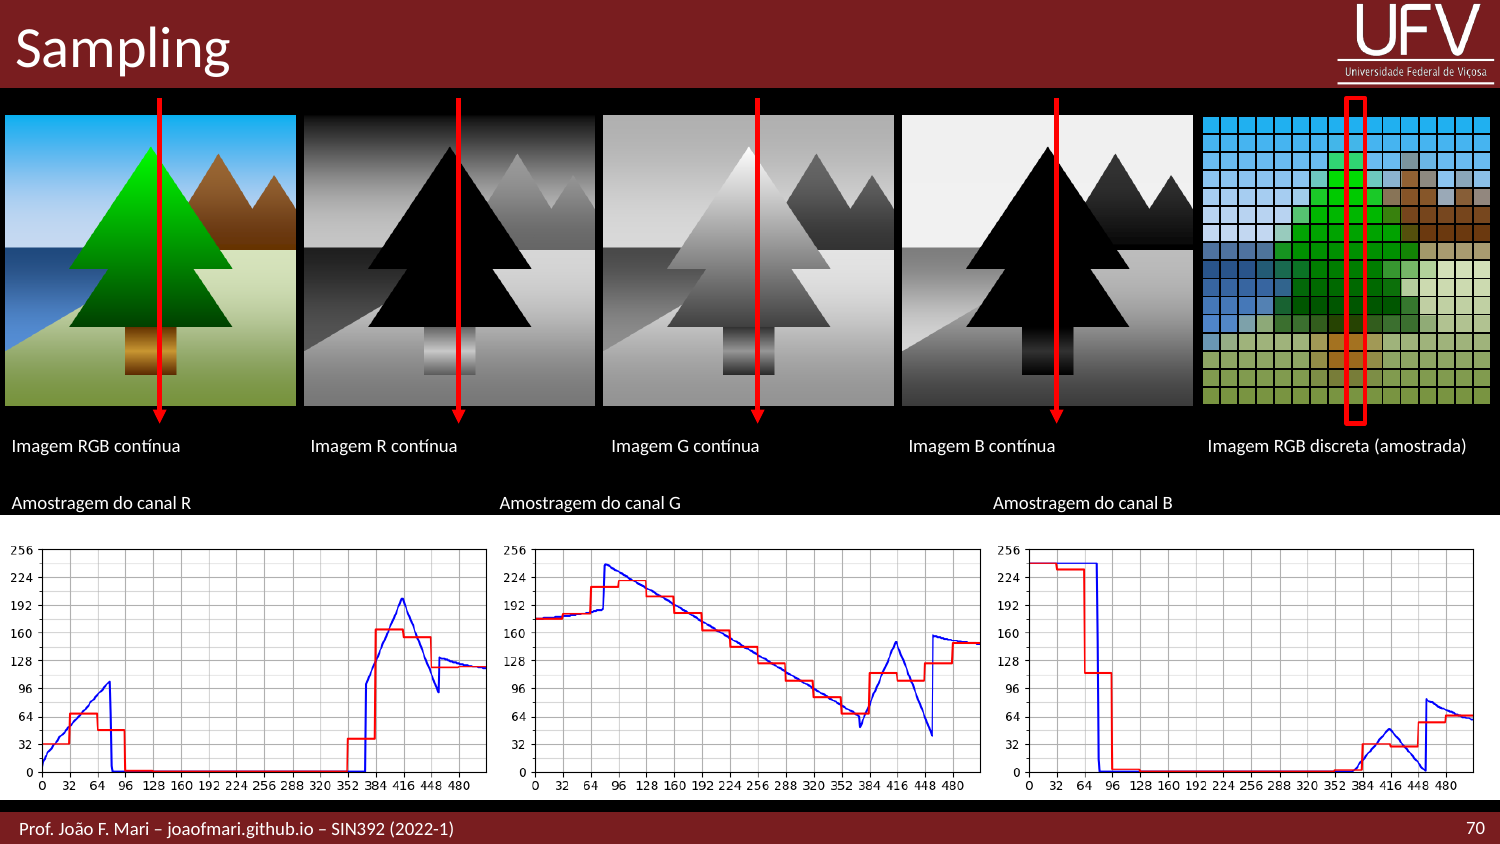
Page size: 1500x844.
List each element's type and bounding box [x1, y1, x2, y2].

text_box [901, 97, 1194, 468]
footer [0, 812, 1034, 844]
text_box [4, 97, 297, 468]
text_box [985, 479, 1294, 515]
picture [1201, 115, 1492, 406]
text_box [4, 479, 312, 515]
text_box [492, 479, 800, 515]
picture [160, 115, 296, 406]
list [0, 88, 1500, 515]
text_box [303, 97, 596, 468]
text_box [1344, 96, 1367, 115]
text_box [1200, 406, 1493, 468]
text_box [603, 97, 897, 468]
picture [0, 515, 1500, 801]
picture [5, 115, 159, 406]
title [0, 0, 1500, 88]
slide_number [1328, 811, 1500, 844]
list [0, 801, 1500, 812]
